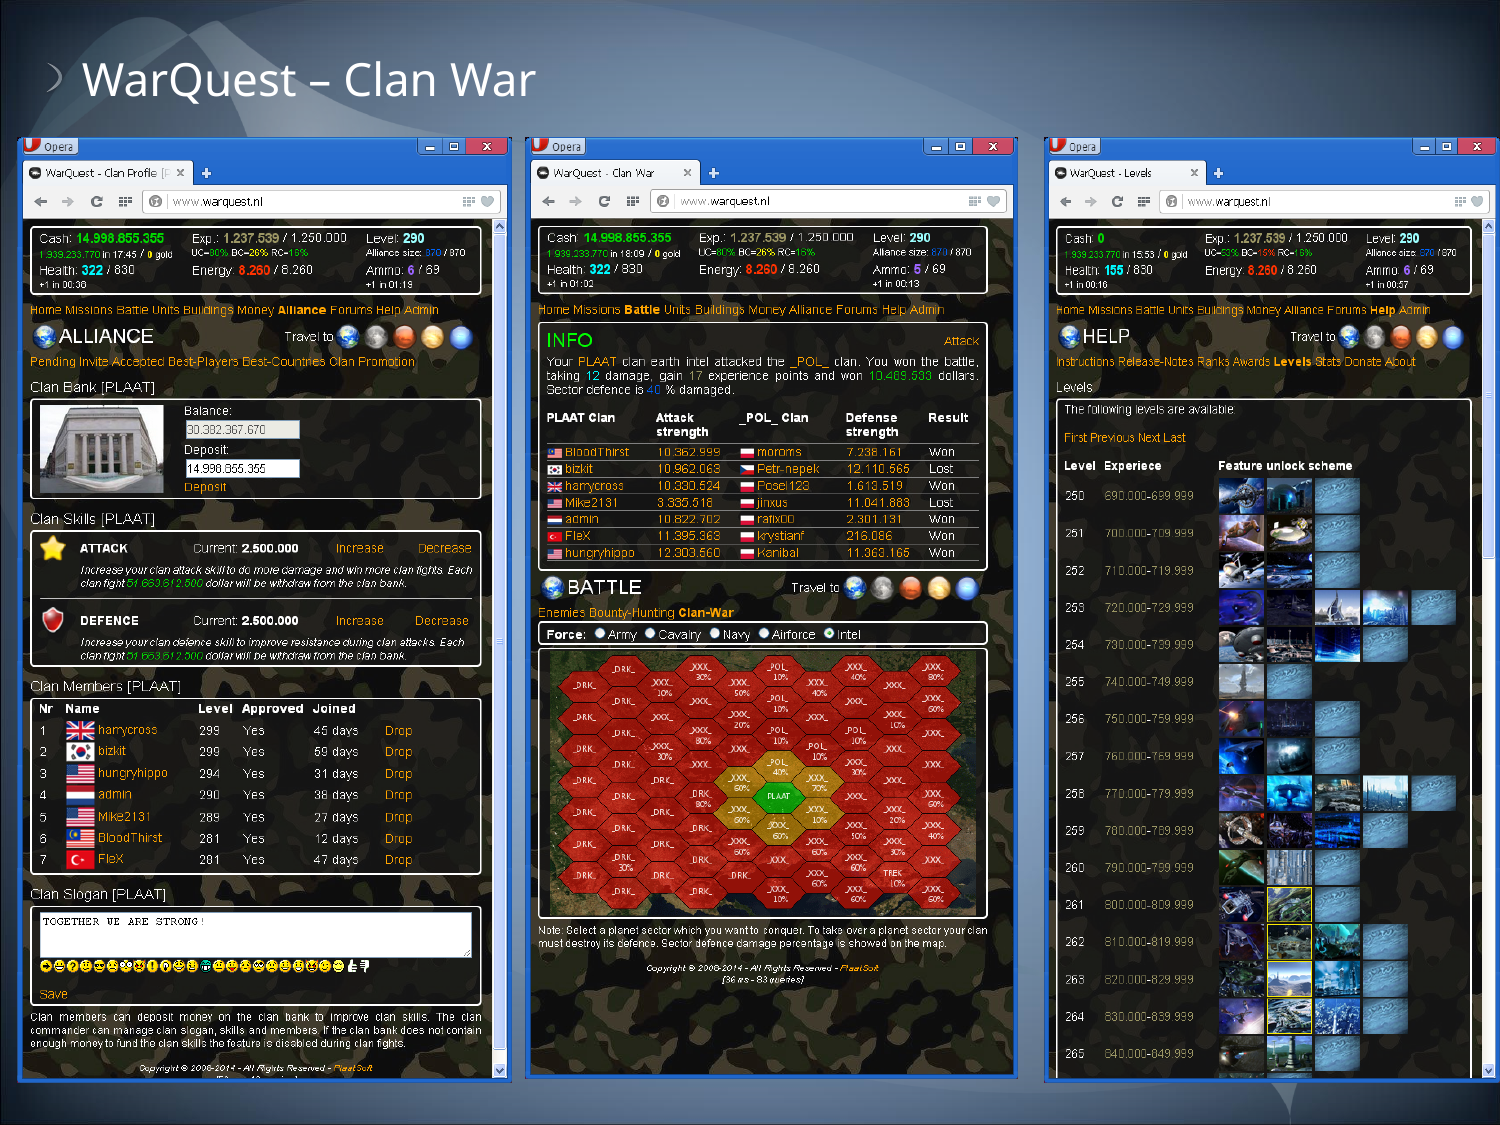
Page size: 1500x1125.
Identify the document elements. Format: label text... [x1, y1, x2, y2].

list WarQuest – Clan War [29, 42, 853, 126]
picture [0, 0, 1500, 1125]
